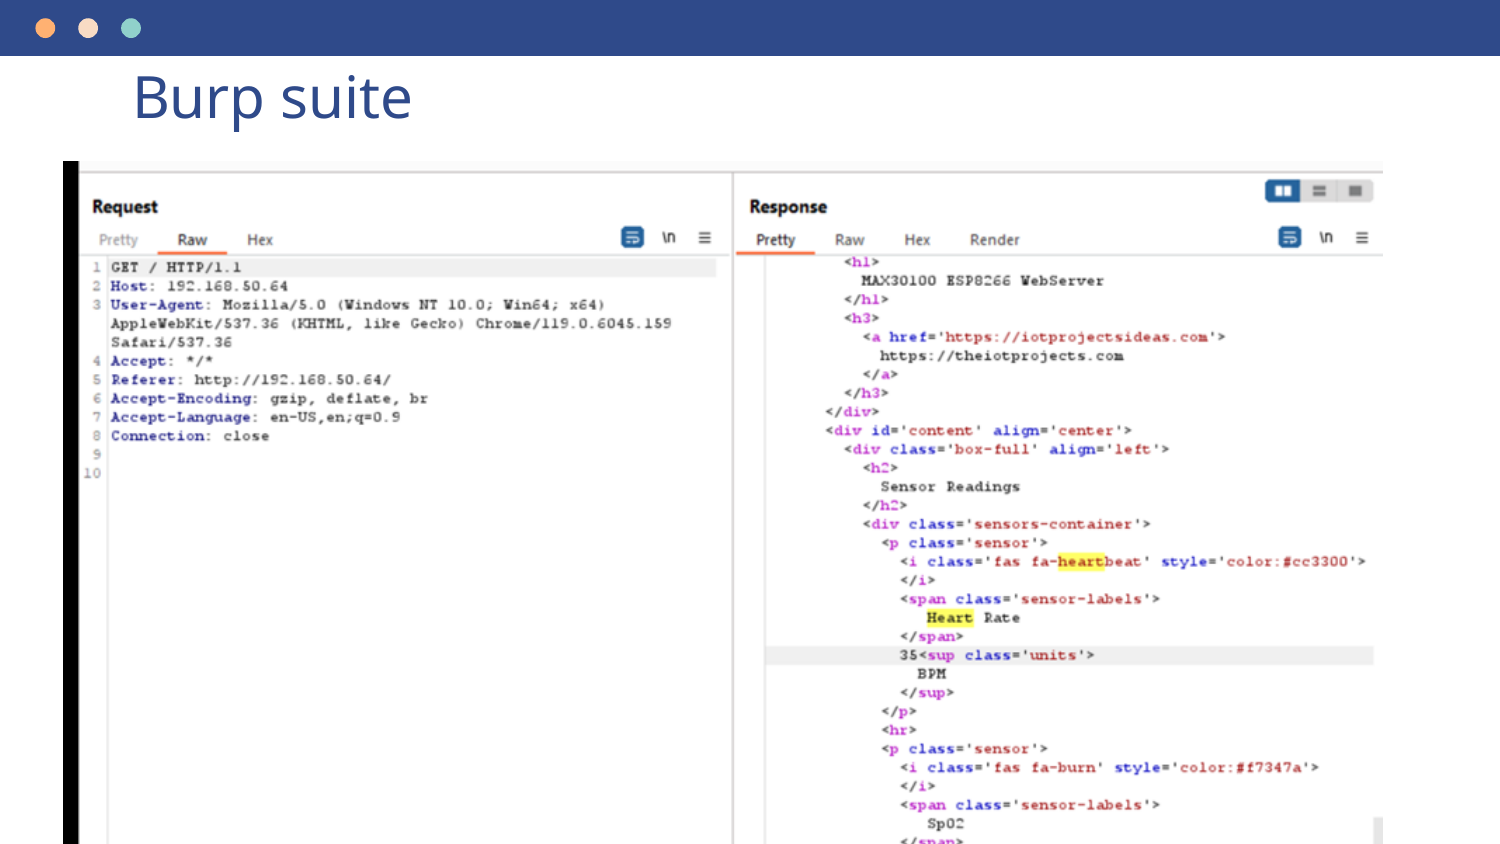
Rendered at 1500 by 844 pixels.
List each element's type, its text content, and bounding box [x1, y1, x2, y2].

picture [62, 160, 1384, 844]
title Burp suite [117, 34, 1383, 111]
